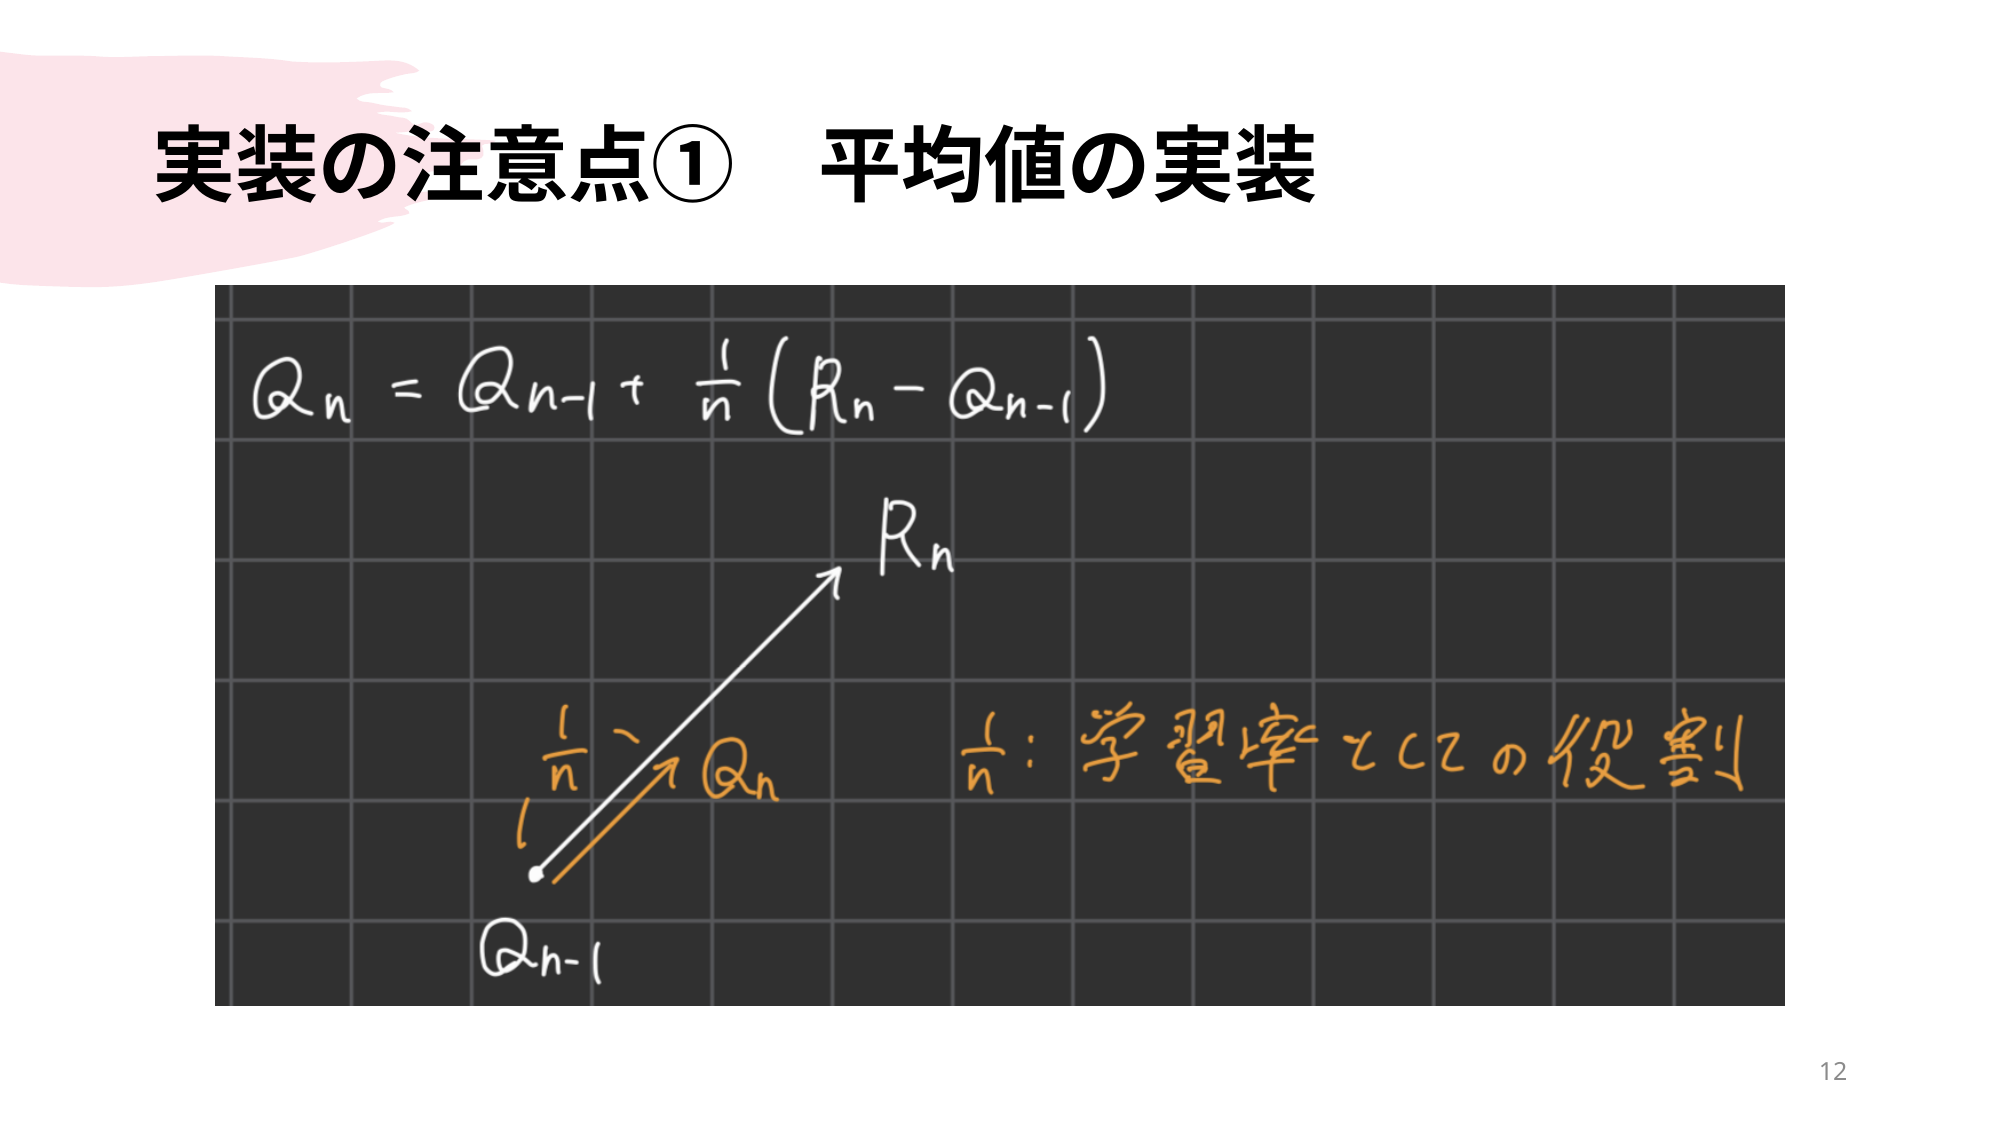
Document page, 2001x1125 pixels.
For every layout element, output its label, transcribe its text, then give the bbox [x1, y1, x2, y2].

slide_number 12 [1412, 1042, 1863, 1103]
title 実装の注意点① 平均値の実装 [137, 59, 1863, 278]
picture [215, 285, 1785, 1006]
